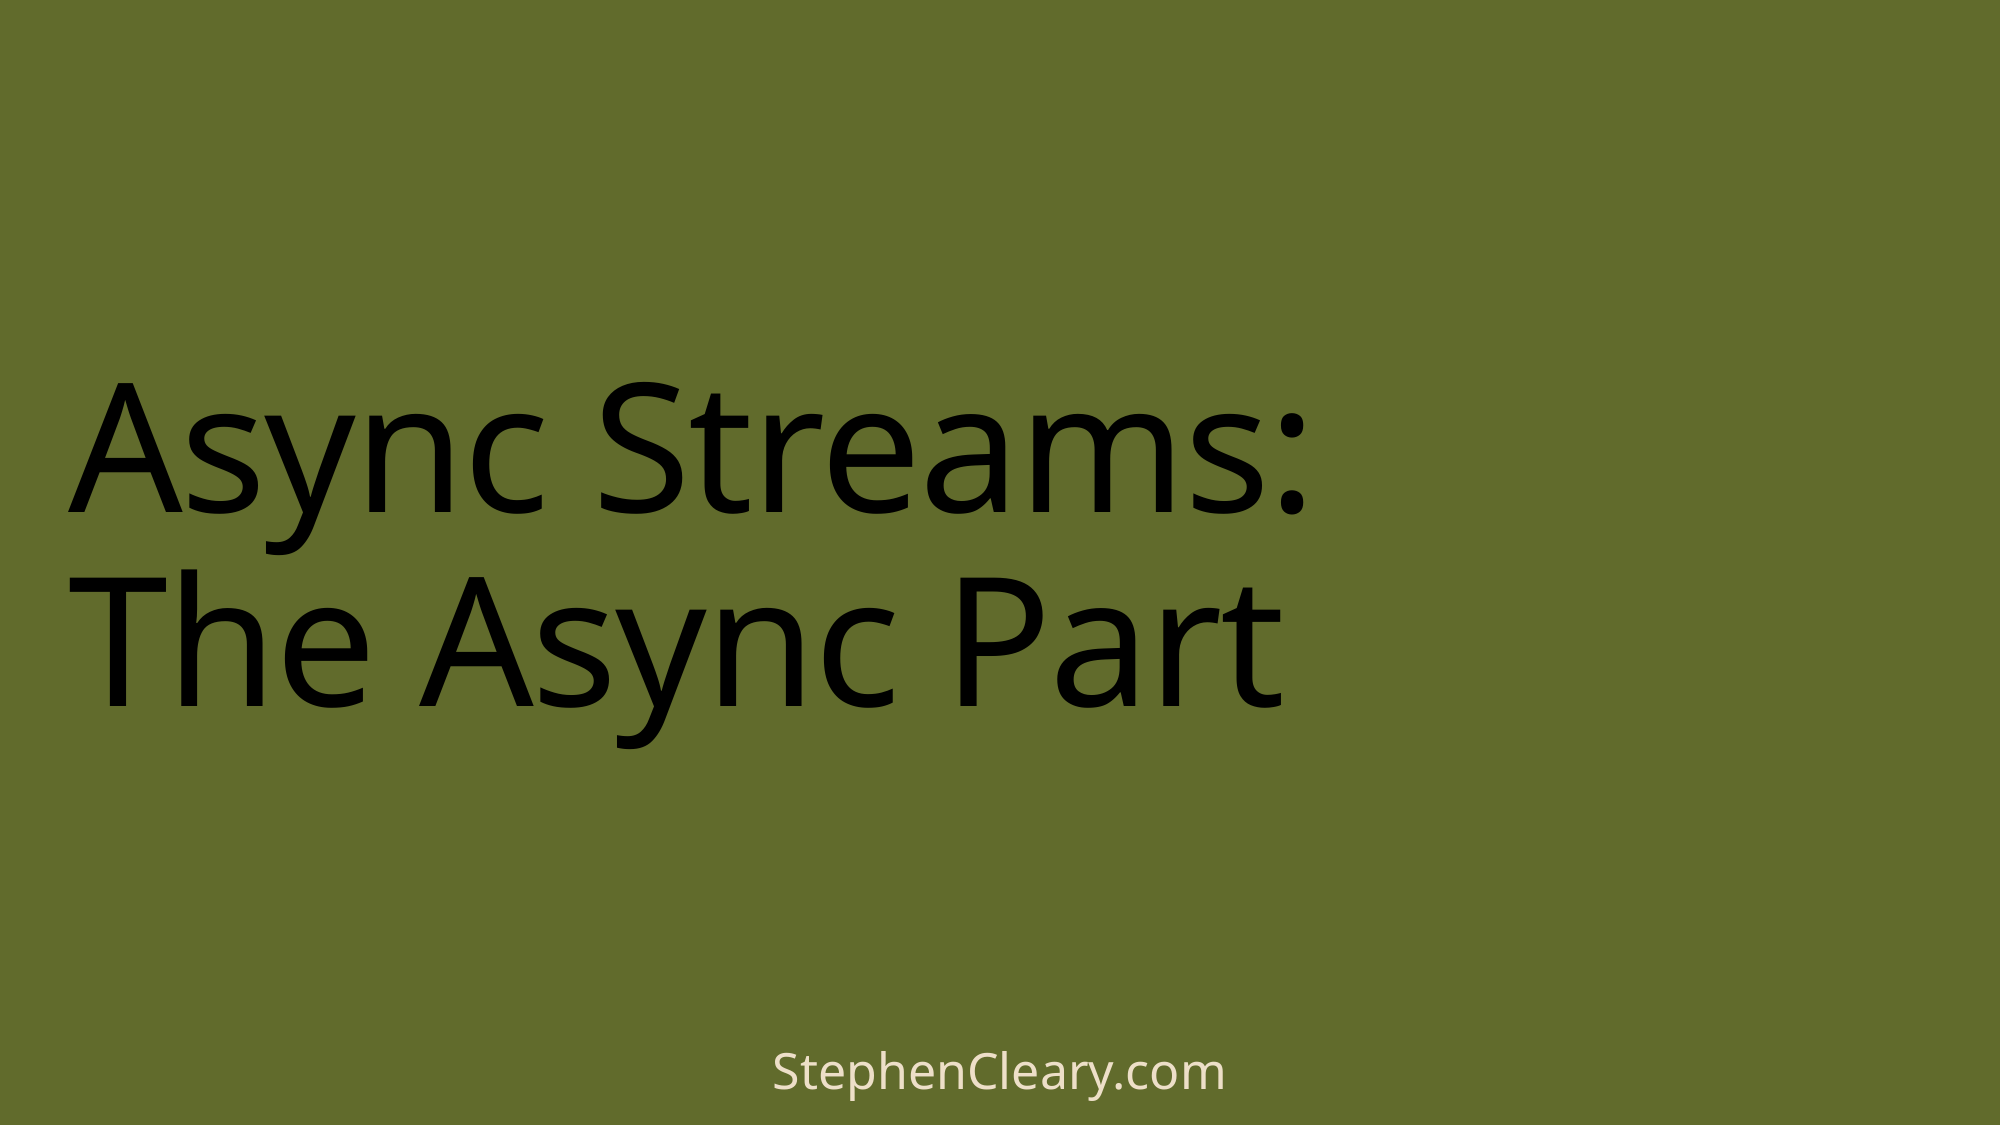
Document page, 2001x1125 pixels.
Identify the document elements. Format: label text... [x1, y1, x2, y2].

title Async Streams: The Async Part [44, 341, 1956, 637]
